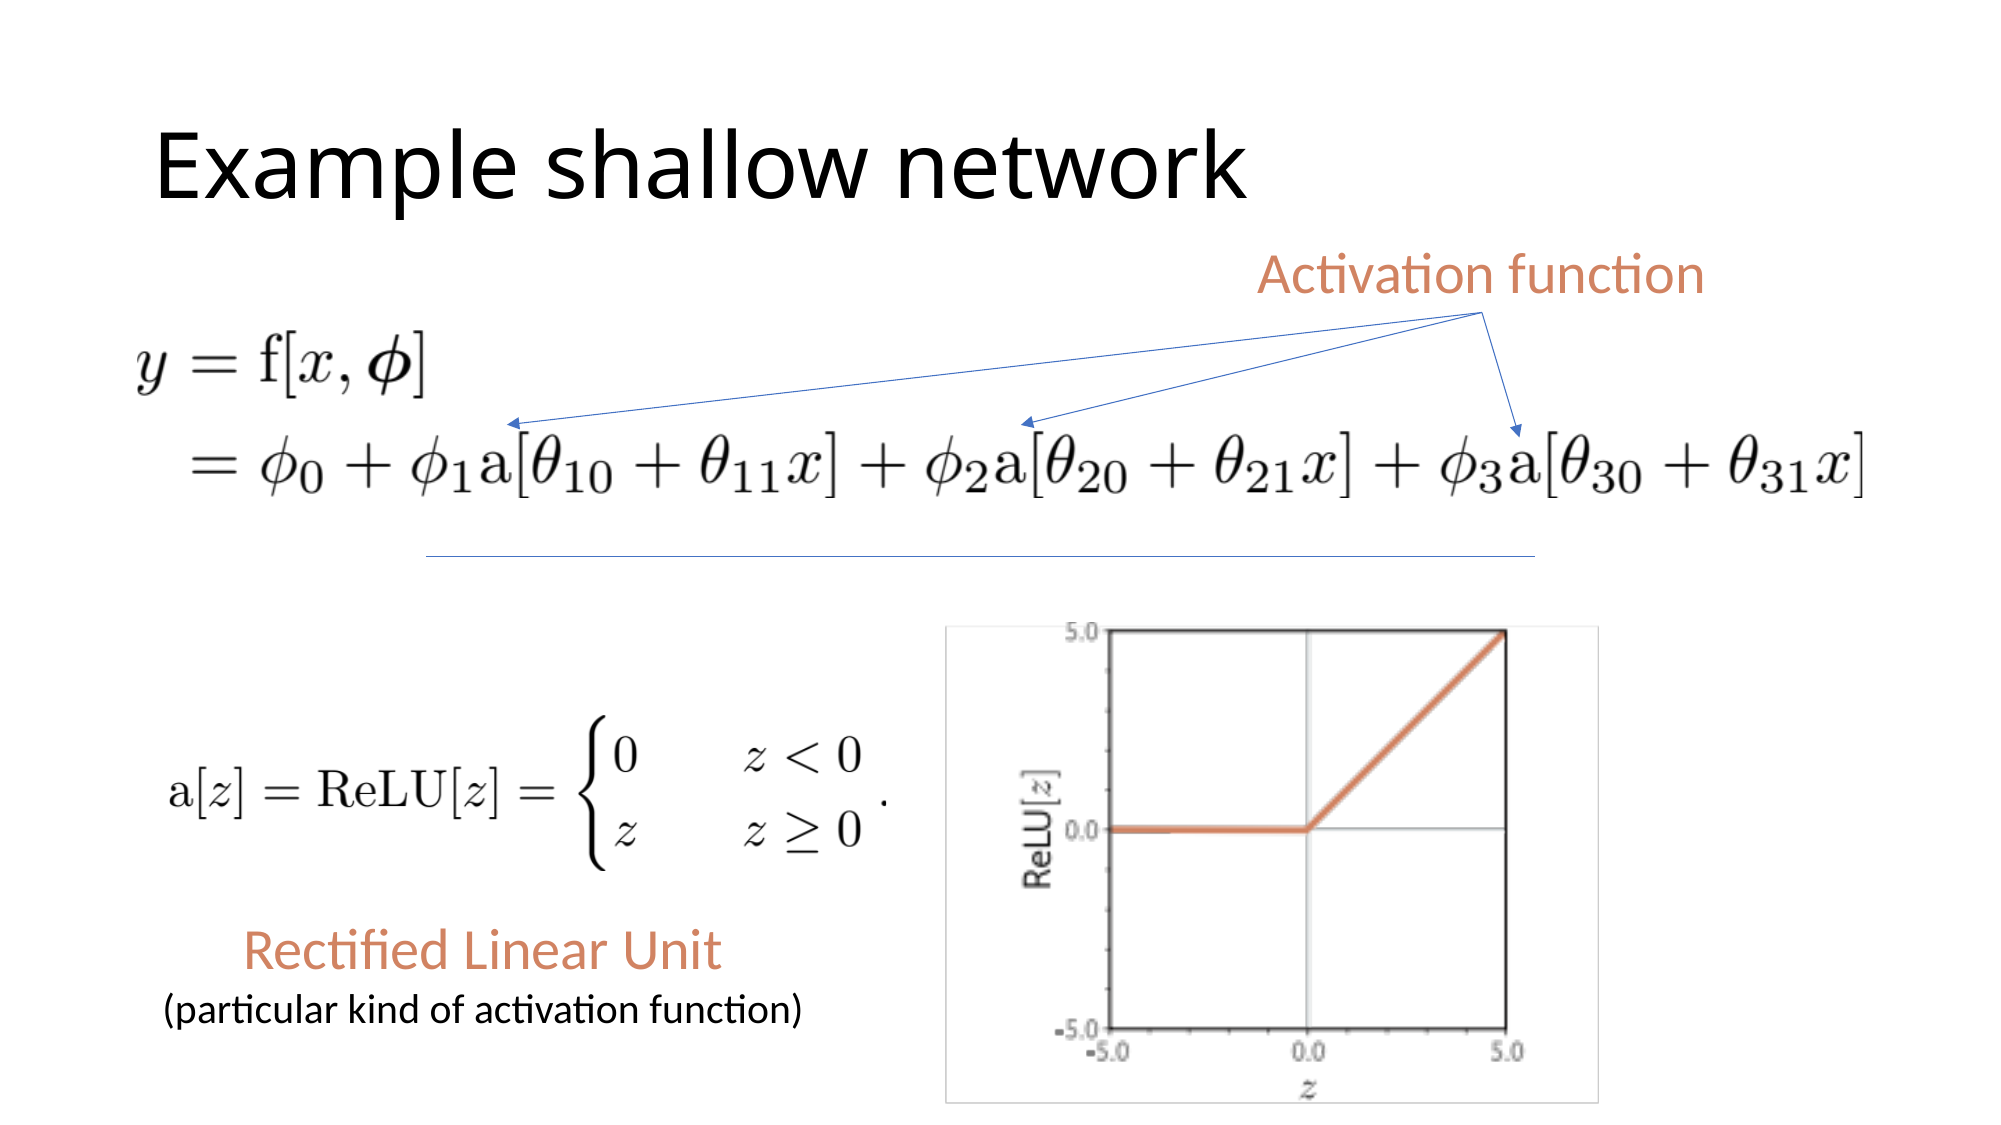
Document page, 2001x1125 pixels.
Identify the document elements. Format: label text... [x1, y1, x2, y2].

picture [944, 622, 1599, 1104]
text_box Activation function [1140, 227, 1824, 313]
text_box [506, 313, 1482, 425]
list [137, 329, 1863, 498]
text_box Rectified Linear Unit (particular kind of activation function) [118, 904, 849, 1039]
title Example shallow network [137, 59, 1863, 278]
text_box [1481, 313, 1520, 438]
picture [169, 714, 887, 871]
